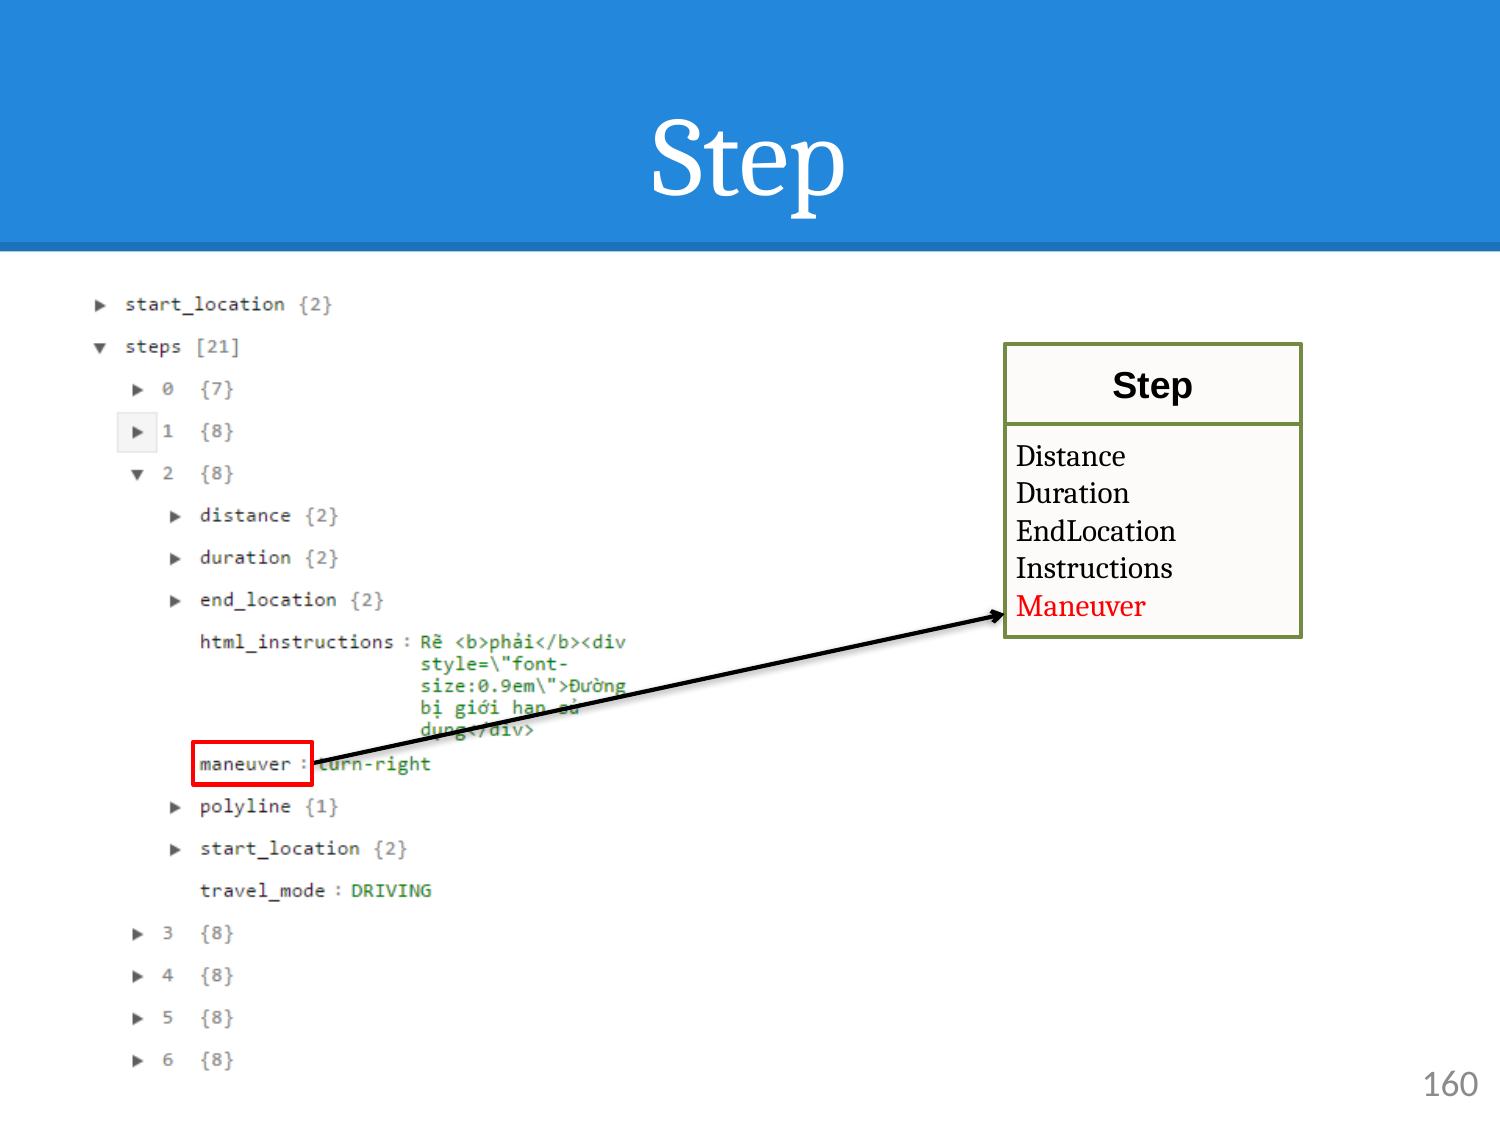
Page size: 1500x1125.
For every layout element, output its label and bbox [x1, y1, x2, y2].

slide_number [1403, 1038, 1494, 1125]
title [75, 45, 1425, 233]
text_box [312, 344, 1302, 764]
picture [74, 280, 645, 1077]
